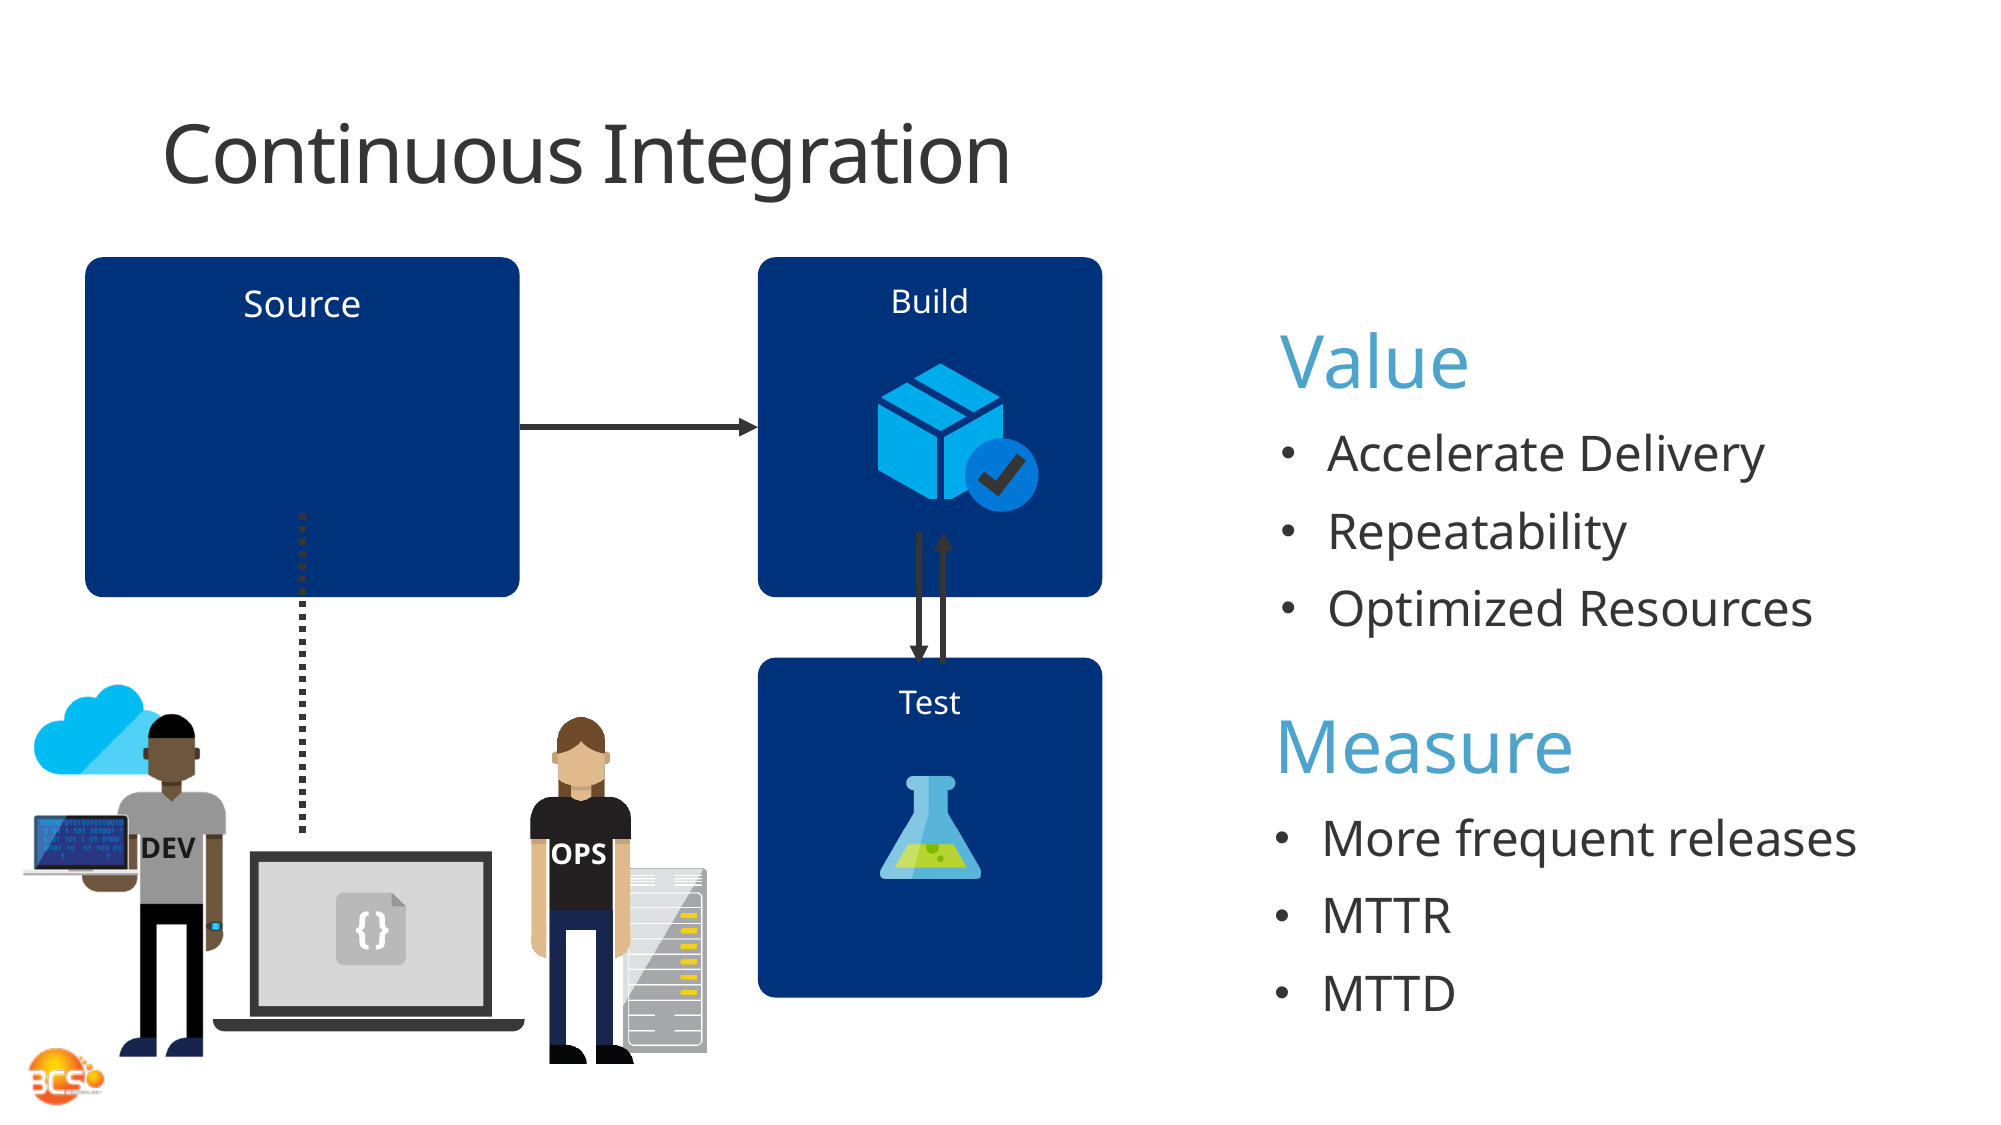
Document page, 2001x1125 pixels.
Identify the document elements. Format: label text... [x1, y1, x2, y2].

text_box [238, 851, 525, 1032]
text_box Source [84, 256, 521, 598]
picture [530, 717, 707, 1064]
text_box Value Accelerate Delivery Repeatability Optimized Resources [1251, 301, 1844, 661]
text_box Continuous Integration [137, 0, 1863, 141]
picture [955, 494, 964, 499]
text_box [964, 438, 1039, 512]
picture [10, 665, 238, 1107]
picture [847, 356, 1013, 499]
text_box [335, 892, 407, 966]
text_box Test [757, 656, 1104, 999]
text_box Measure More frequent releases MTTR MTTD [1244, 686, 1887, 1046]
text_box Build [757, 256, 1104, 598]
picture [879, 776, 981, 879]
